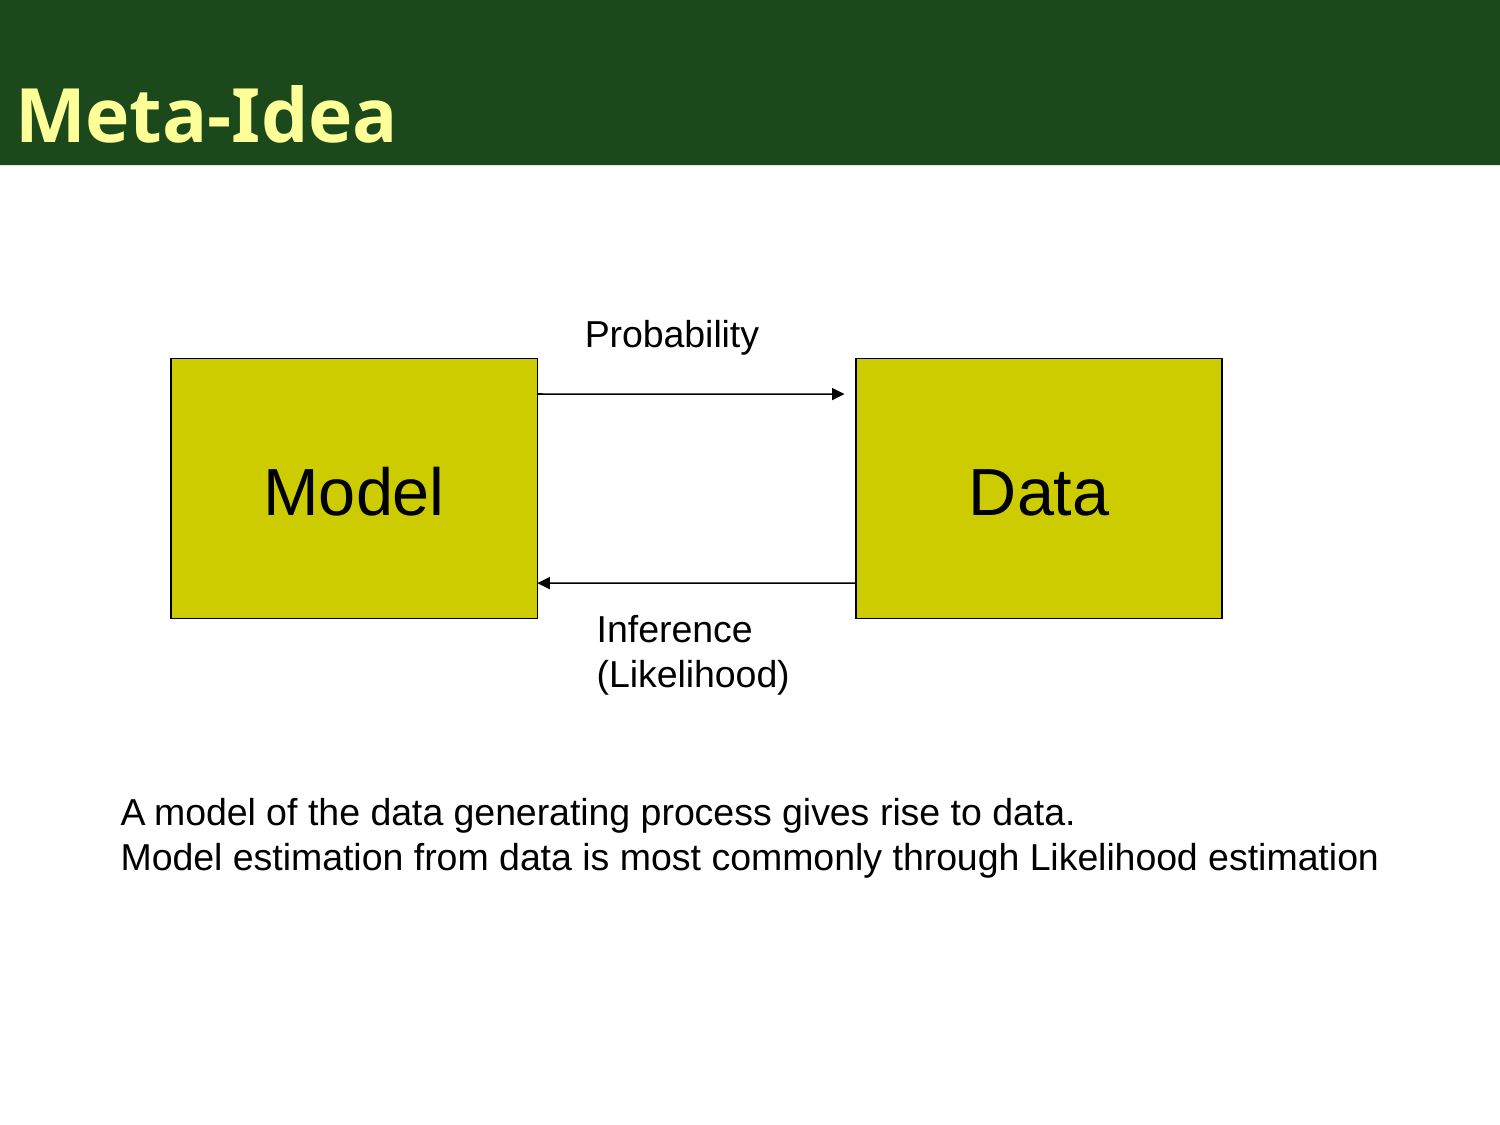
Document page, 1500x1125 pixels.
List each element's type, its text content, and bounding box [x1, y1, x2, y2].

text_box Model [171, 358, 538, 619]
text_box Data [855, 358, 1223, 619]
text_box Inference (Likelihood) [581, 597, 805, 703]
text_box A model of the data generating process gives rise to data. Model estimation from data is most commonly through Likelihood estimation [105, 780, 1395, 886]
text_box [537, 387, 845, 401]
text_box [537, 576, 857, 590]
text_box Probability [570, 302, 775, 363]
title Meta-Idea [0, 0, 1500, 166]
